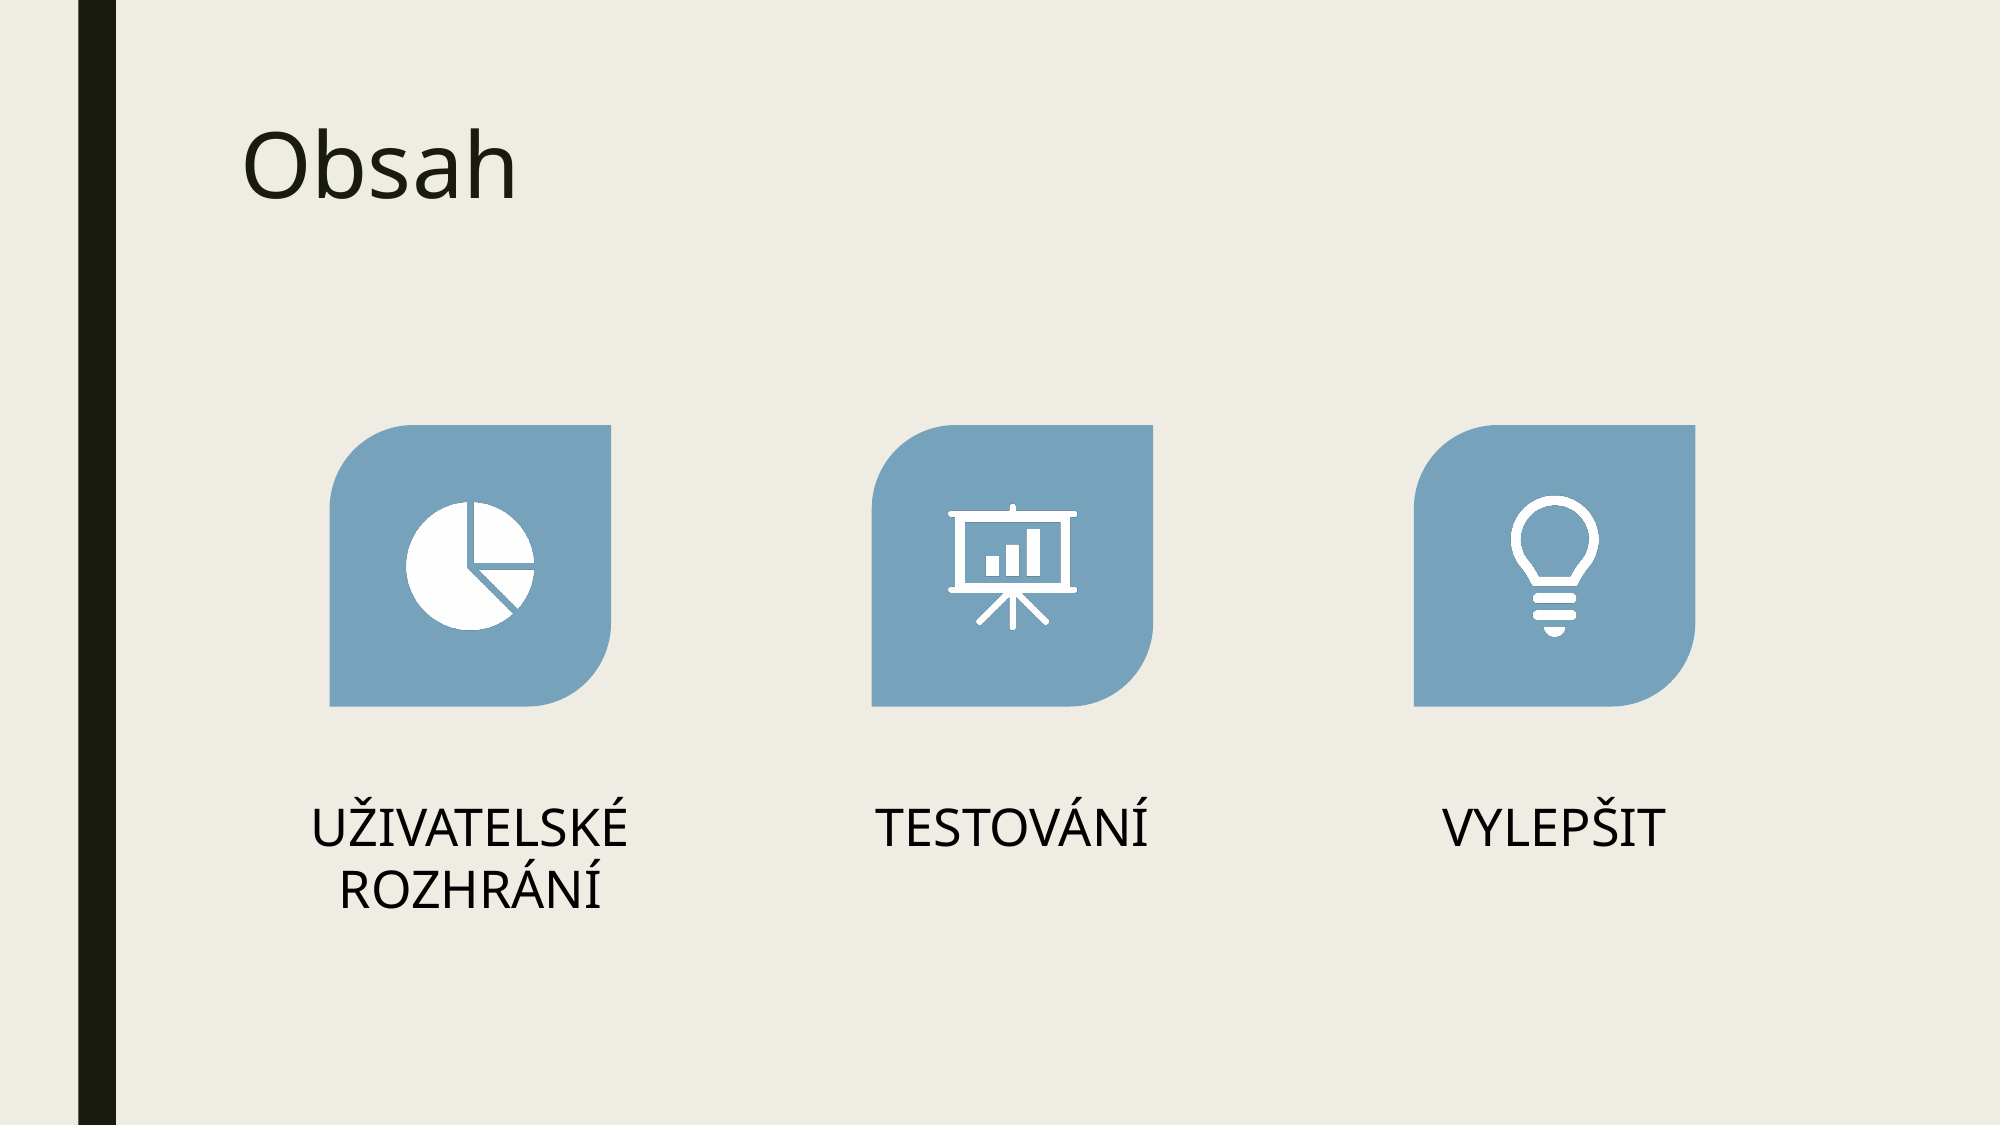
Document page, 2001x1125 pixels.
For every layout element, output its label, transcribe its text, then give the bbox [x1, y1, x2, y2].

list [224, 374, 1800, 963]
title Obsah [225, 112, 1800, 357]
